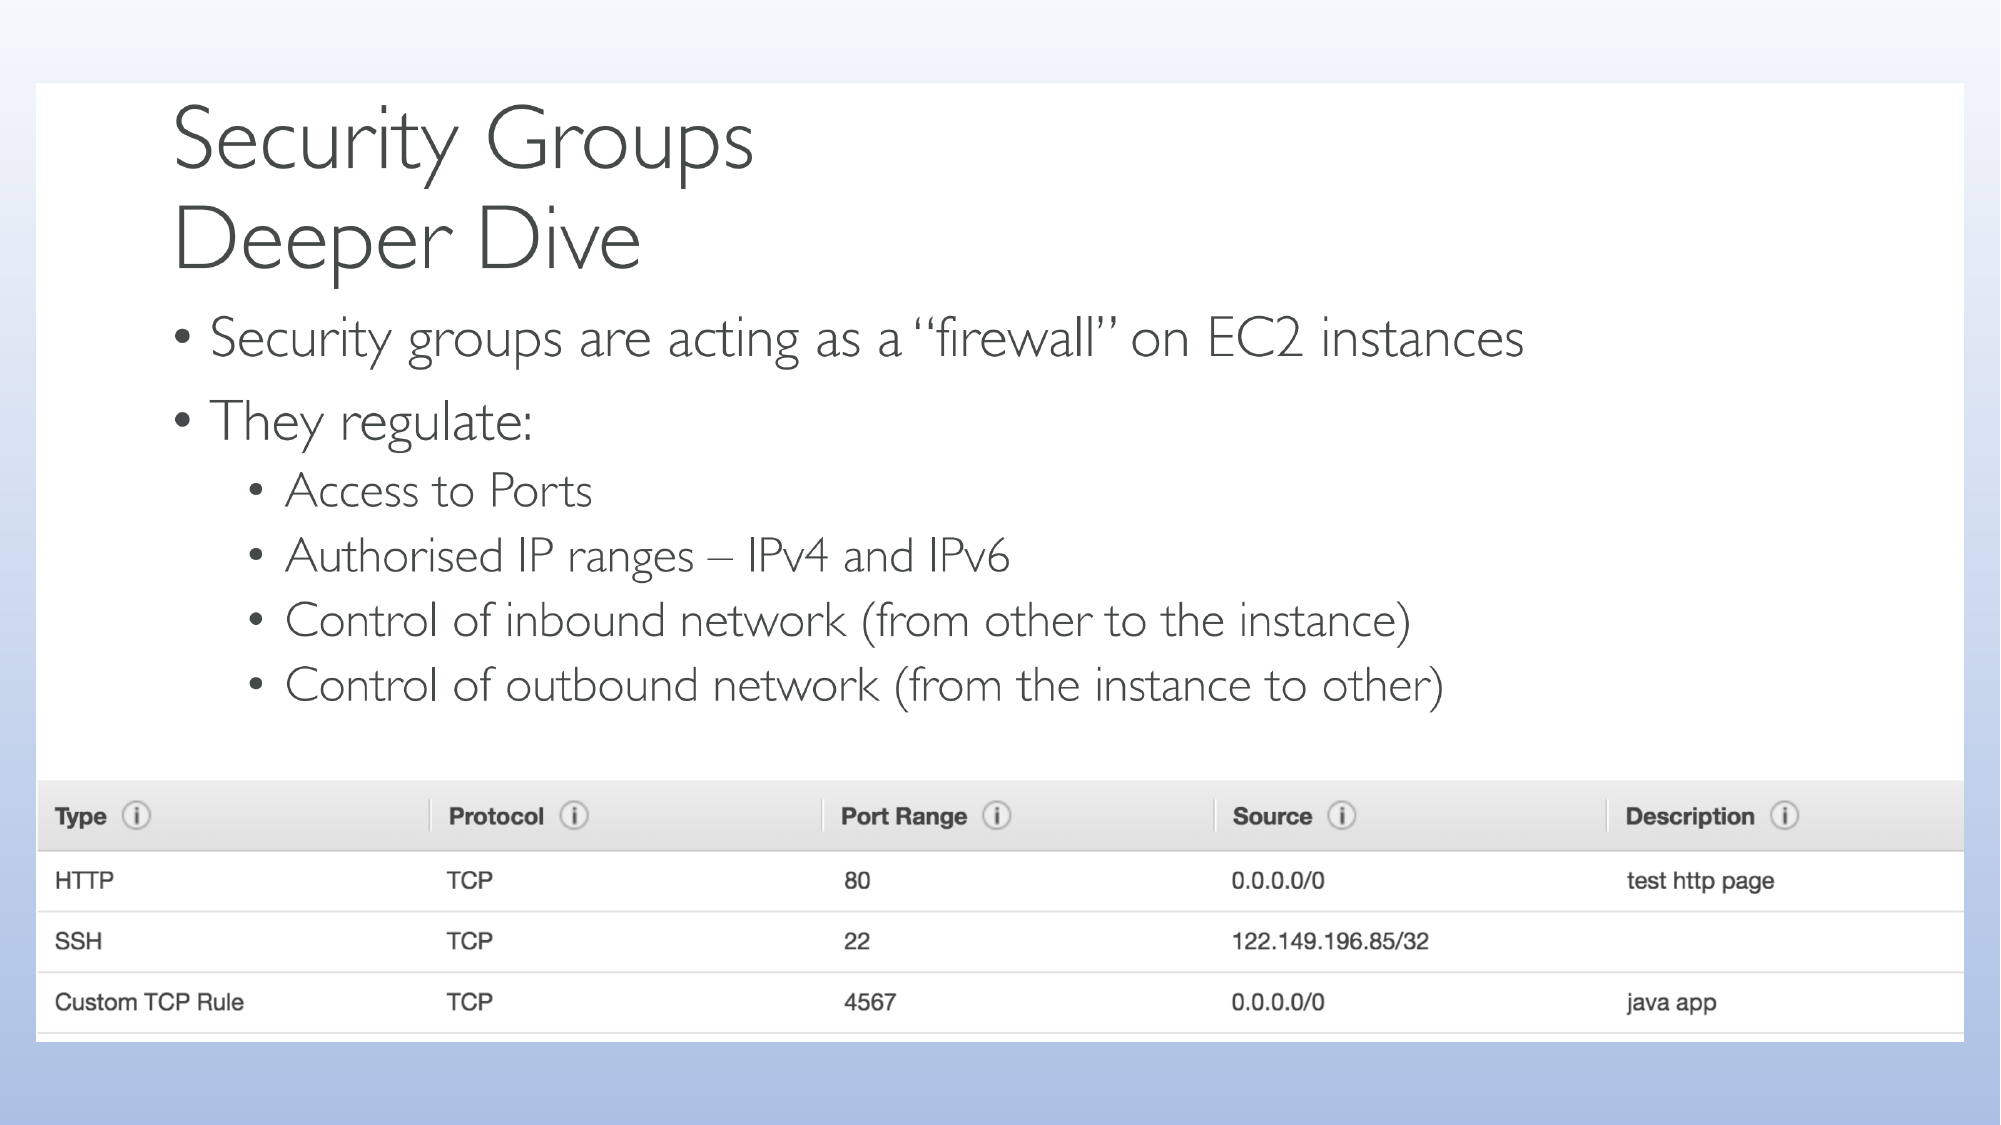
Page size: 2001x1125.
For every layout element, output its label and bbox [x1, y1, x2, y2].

picture [36, 83, 1964, 1042]
